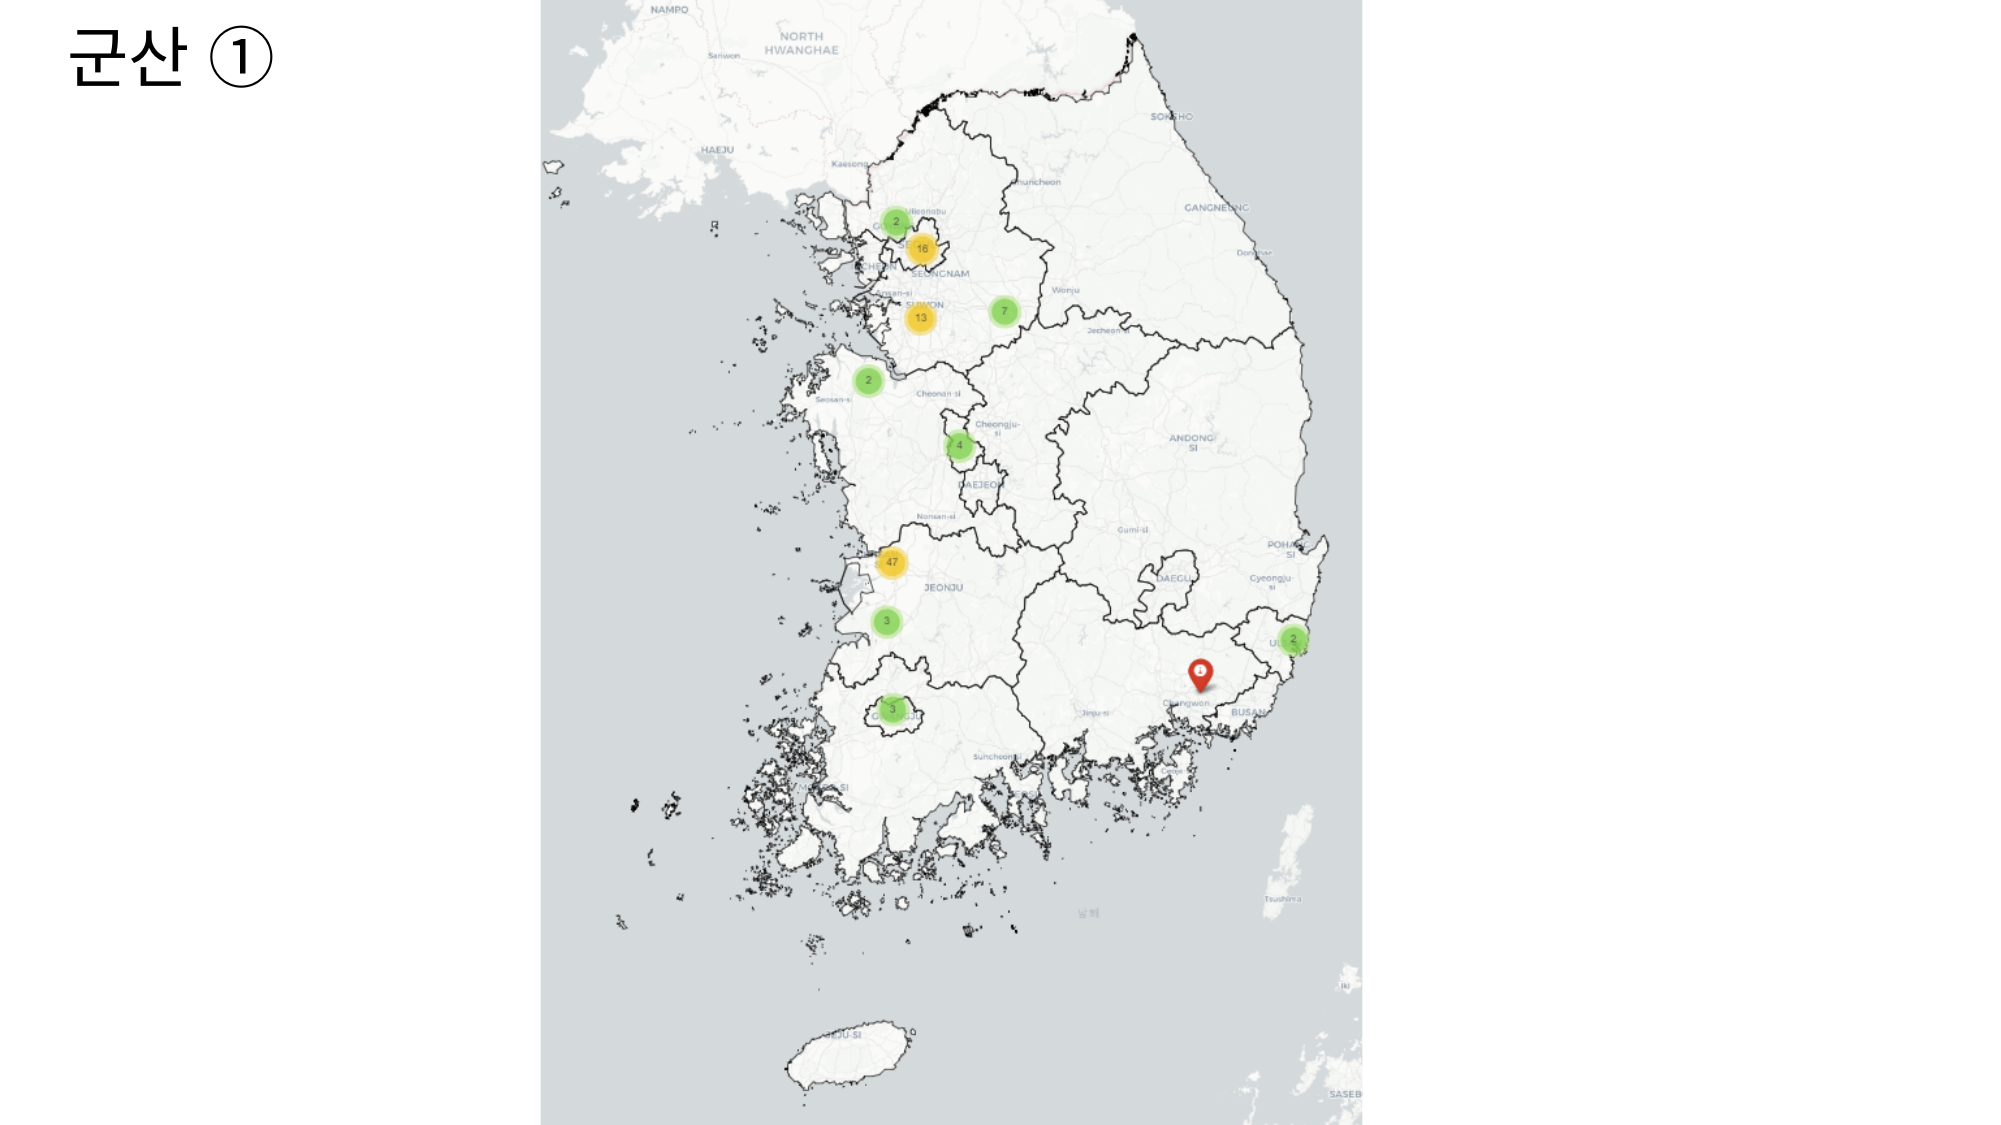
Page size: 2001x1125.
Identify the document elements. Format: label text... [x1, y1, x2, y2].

picture [540, 0, 1363, 1125]
text_box 군산 ① [52, 8, 291, 104]
